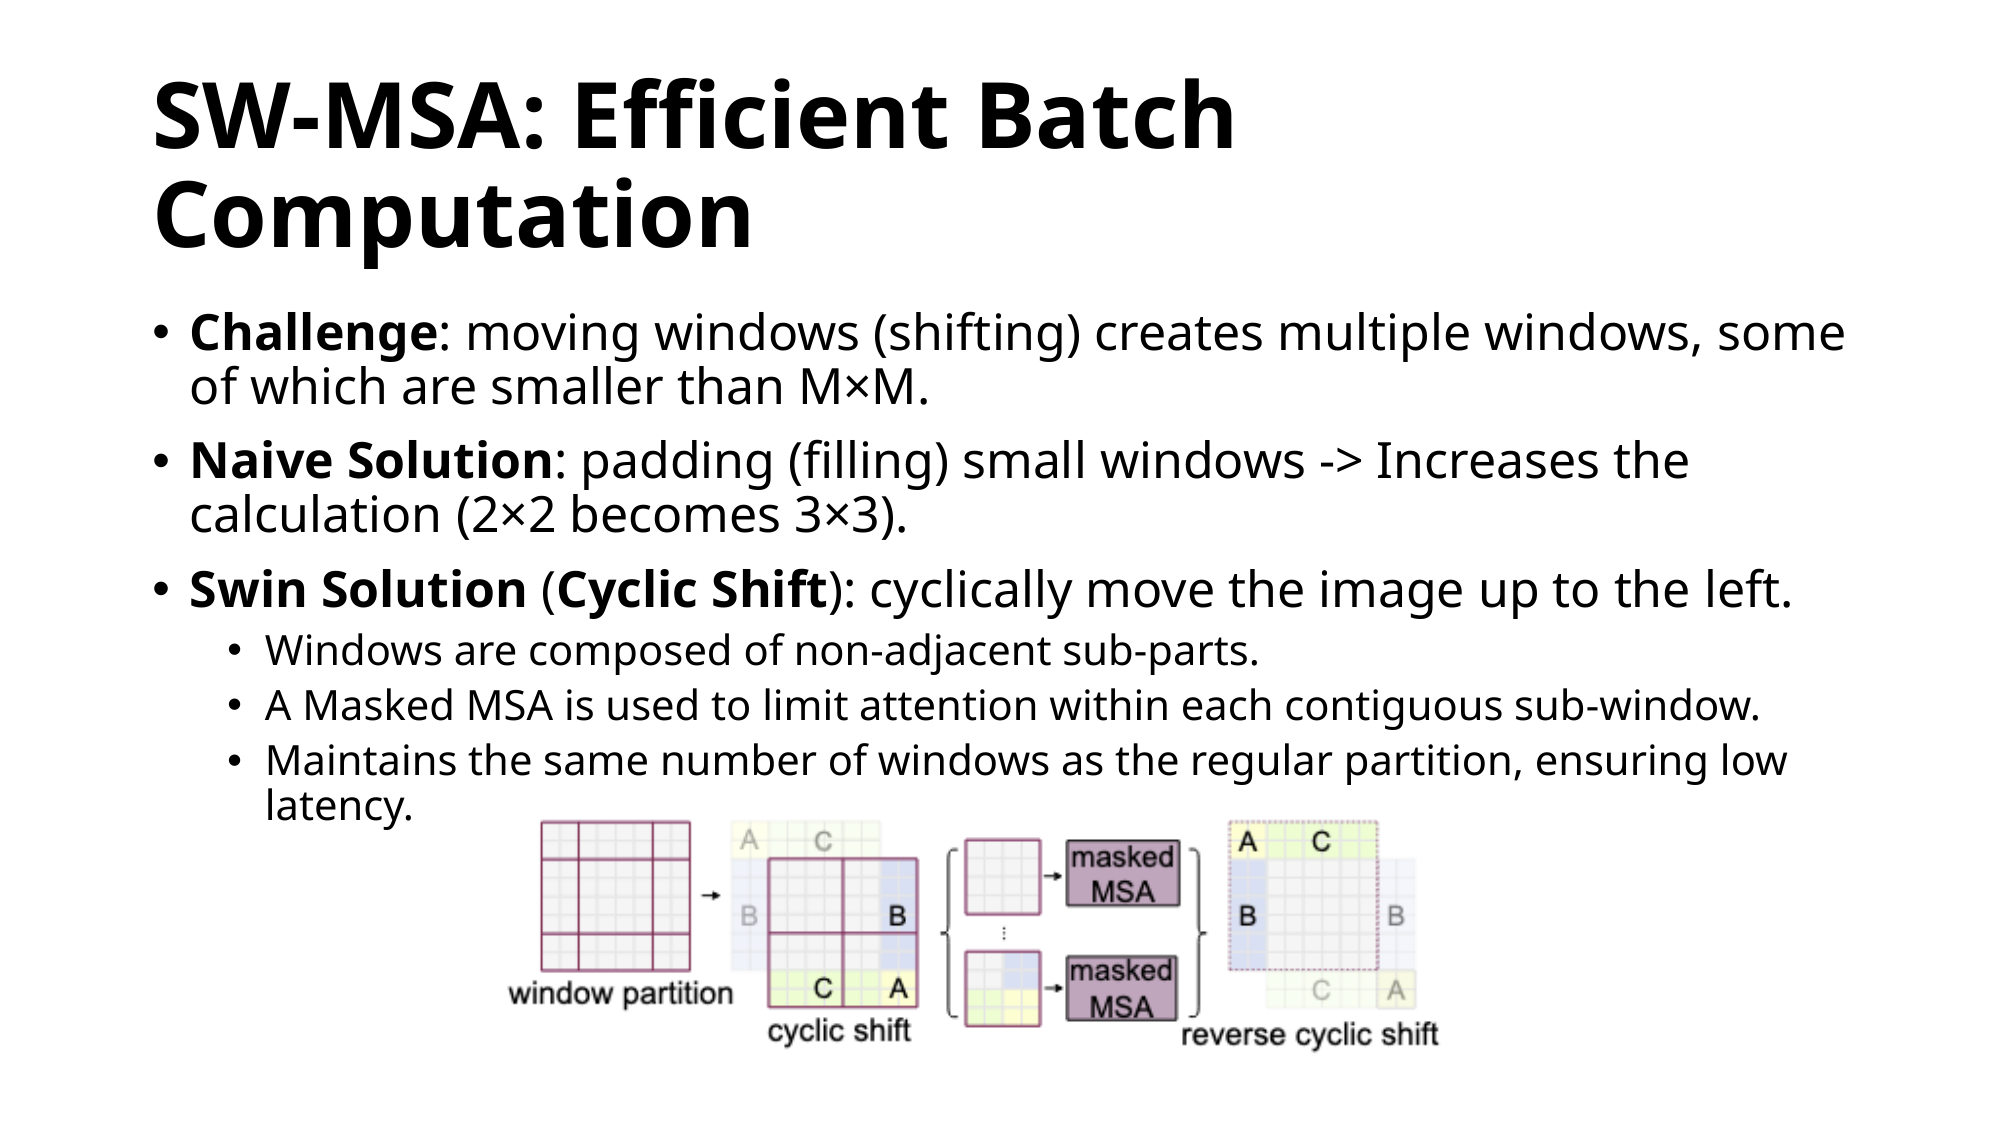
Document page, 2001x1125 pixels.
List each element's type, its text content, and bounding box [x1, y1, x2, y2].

list Challenge: moving windows (shifting) creates multiple windows, some of which are smaller than M×M. Naive Solution: padding (filling) small windows -> Increases the calculation (2×2 becomes 3×3). Swin Solution (Cyclic Shift): cyclically move the image up to the left. Windows are composed of non-adjacent sub-parts. A Masked MSA is used to limit attention within each contiguous sub-window. Maintains the same number of windows as the regular partition, ensuring low latency. [137, 299, 1863, 1014]
title SW-MSA: Efficient Batch Computation [137, 59, 1863, 278]
picture [467, 795, 1464, 1066]
